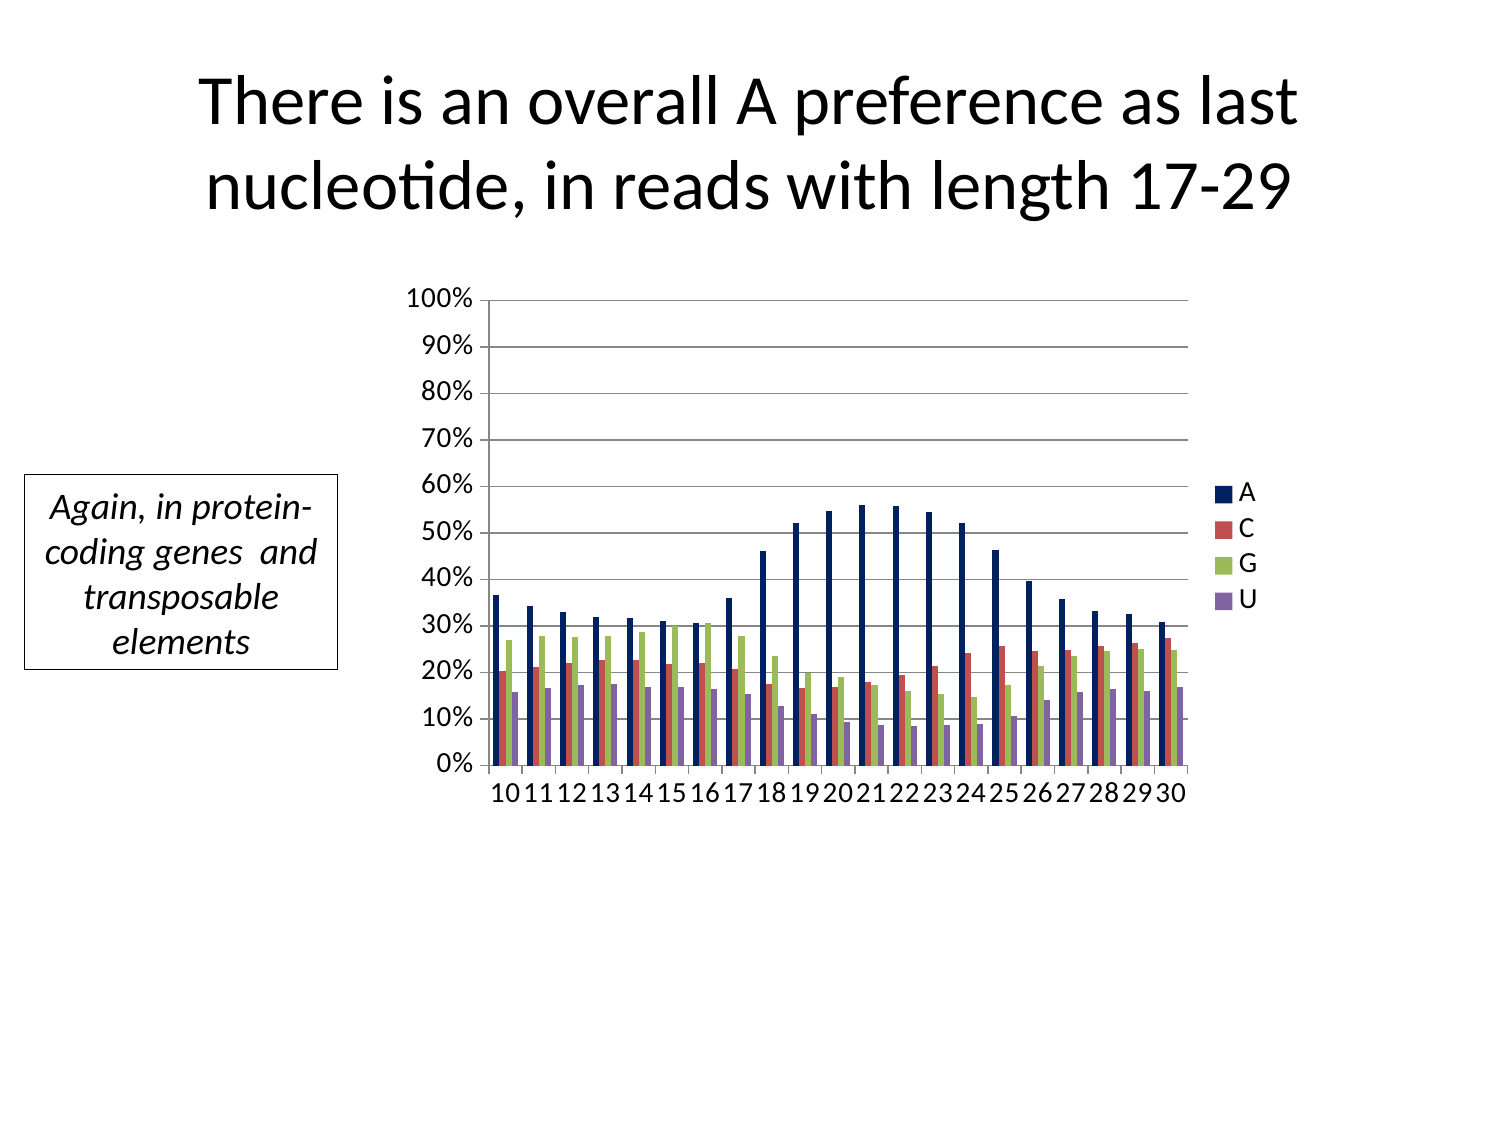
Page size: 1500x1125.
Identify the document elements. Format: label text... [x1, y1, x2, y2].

text_box Again, in protein-coding genes and transposable elements [24, 474, 338, 670]
chart [387, 274, 1280, 822]
title There is an overall A preference as last nucleotide, in reads with length 17-29 [75, 45, 1425, 233]
